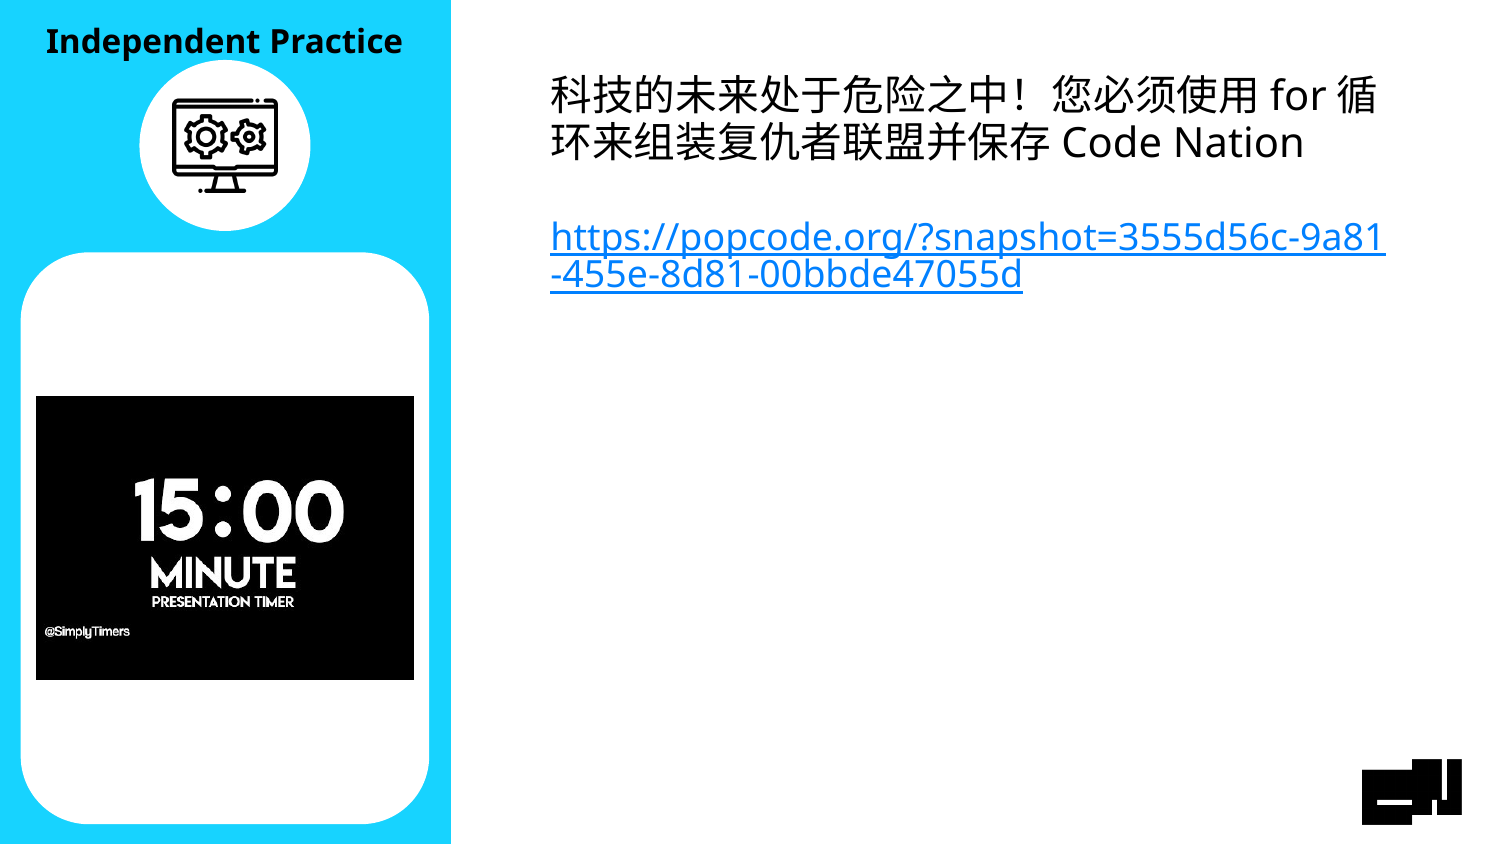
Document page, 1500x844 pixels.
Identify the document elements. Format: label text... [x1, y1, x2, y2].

picture [35, 396, 415, 681]
list 科技的未来处于危险之中！您必须使用for循环来组装复仇者联盟并保存Code Nation https://popcode.org/?snapshot=3555d56c-9a81-455e-8d81-00bbde47055d [535, 58, 1409, 231]
picture [172, 93, 278, 198]
picture [1362, 759, 1462, 825]
